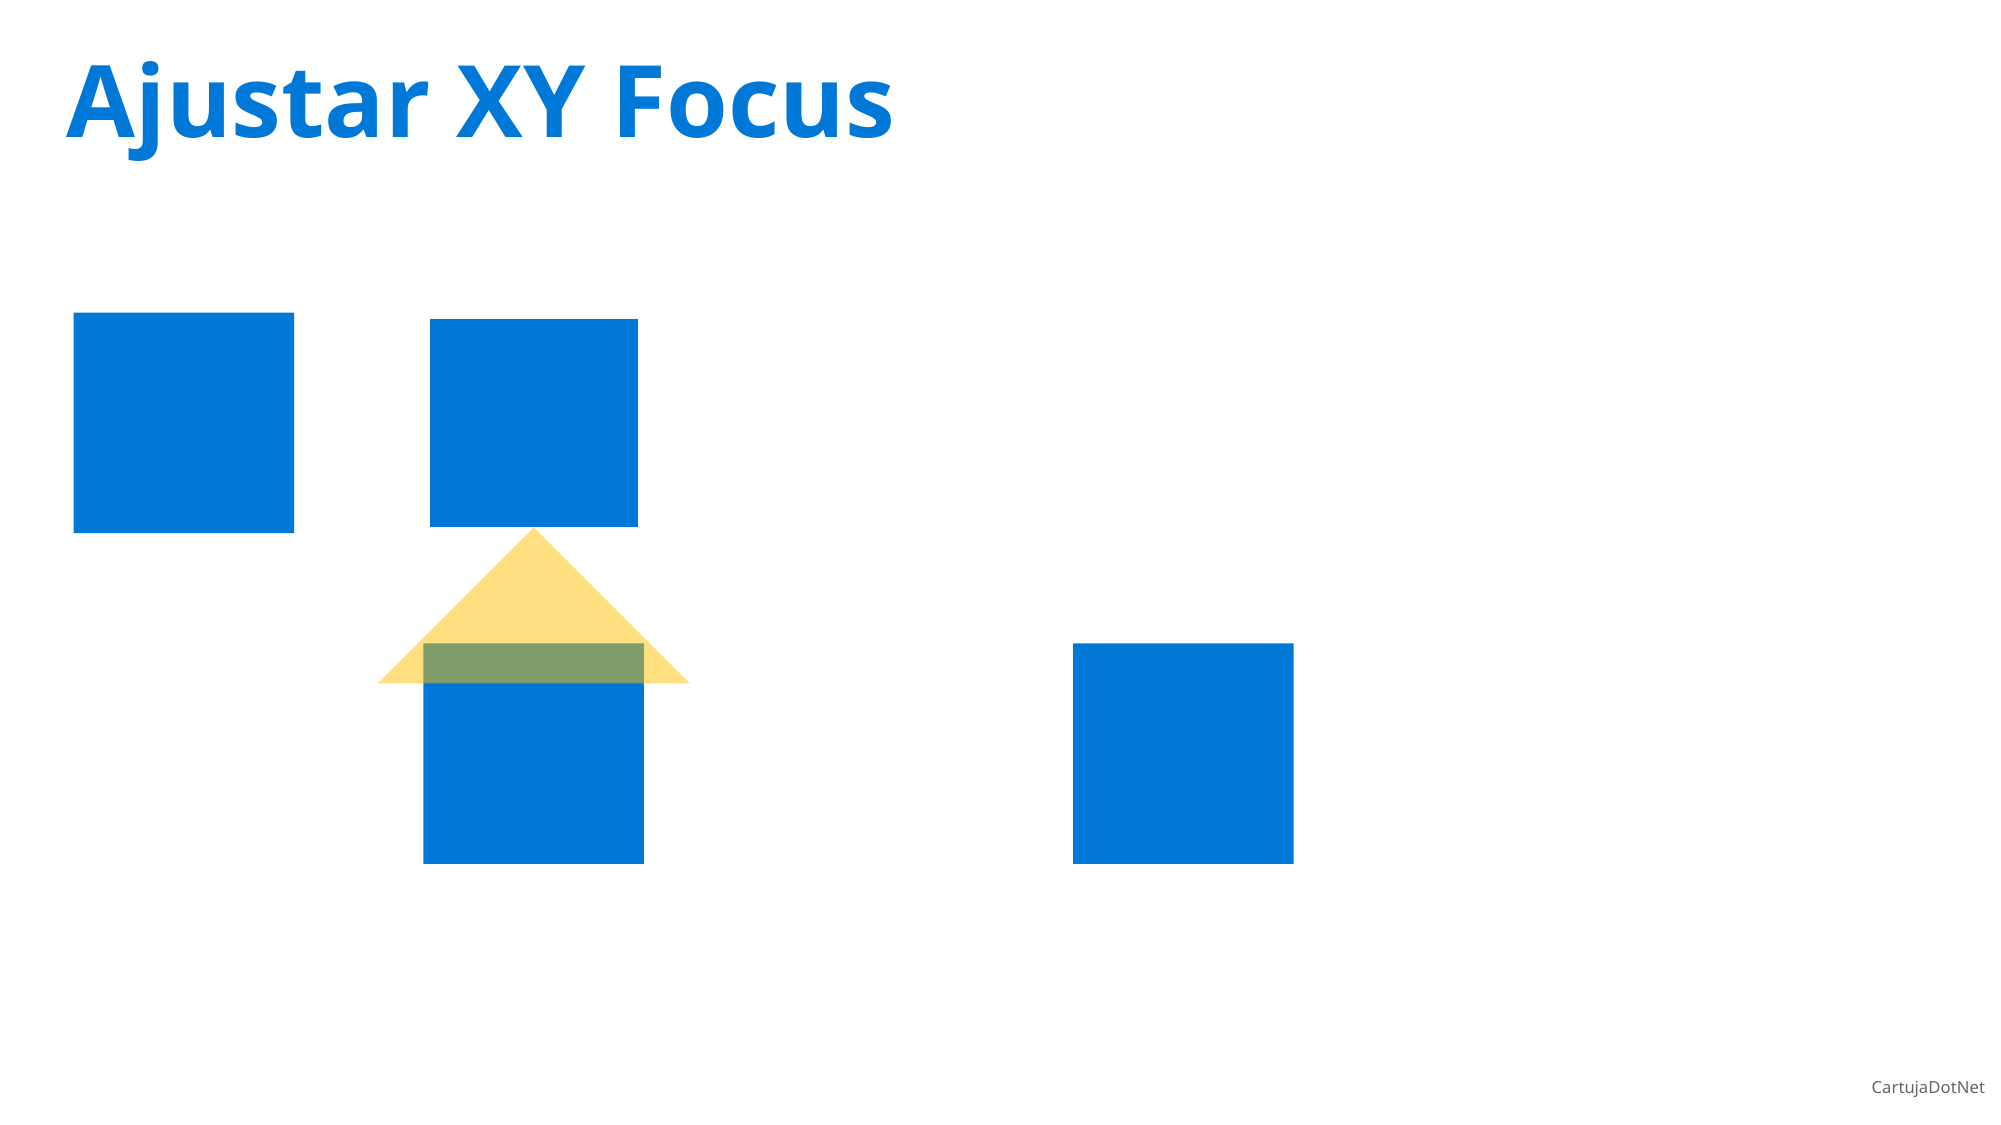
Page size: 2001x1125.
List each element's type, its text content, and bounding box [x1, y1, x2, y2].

text_box [73, 312, 295, 534]
text_box [423, 684, 645, 865]
text_box [423, 312, 645, 534]
title Ajustar XY Focus [44, 33, 1956, 195]
text_box [1073, 643, 1294, 865]
text_box [376, 526, 691, 684]
